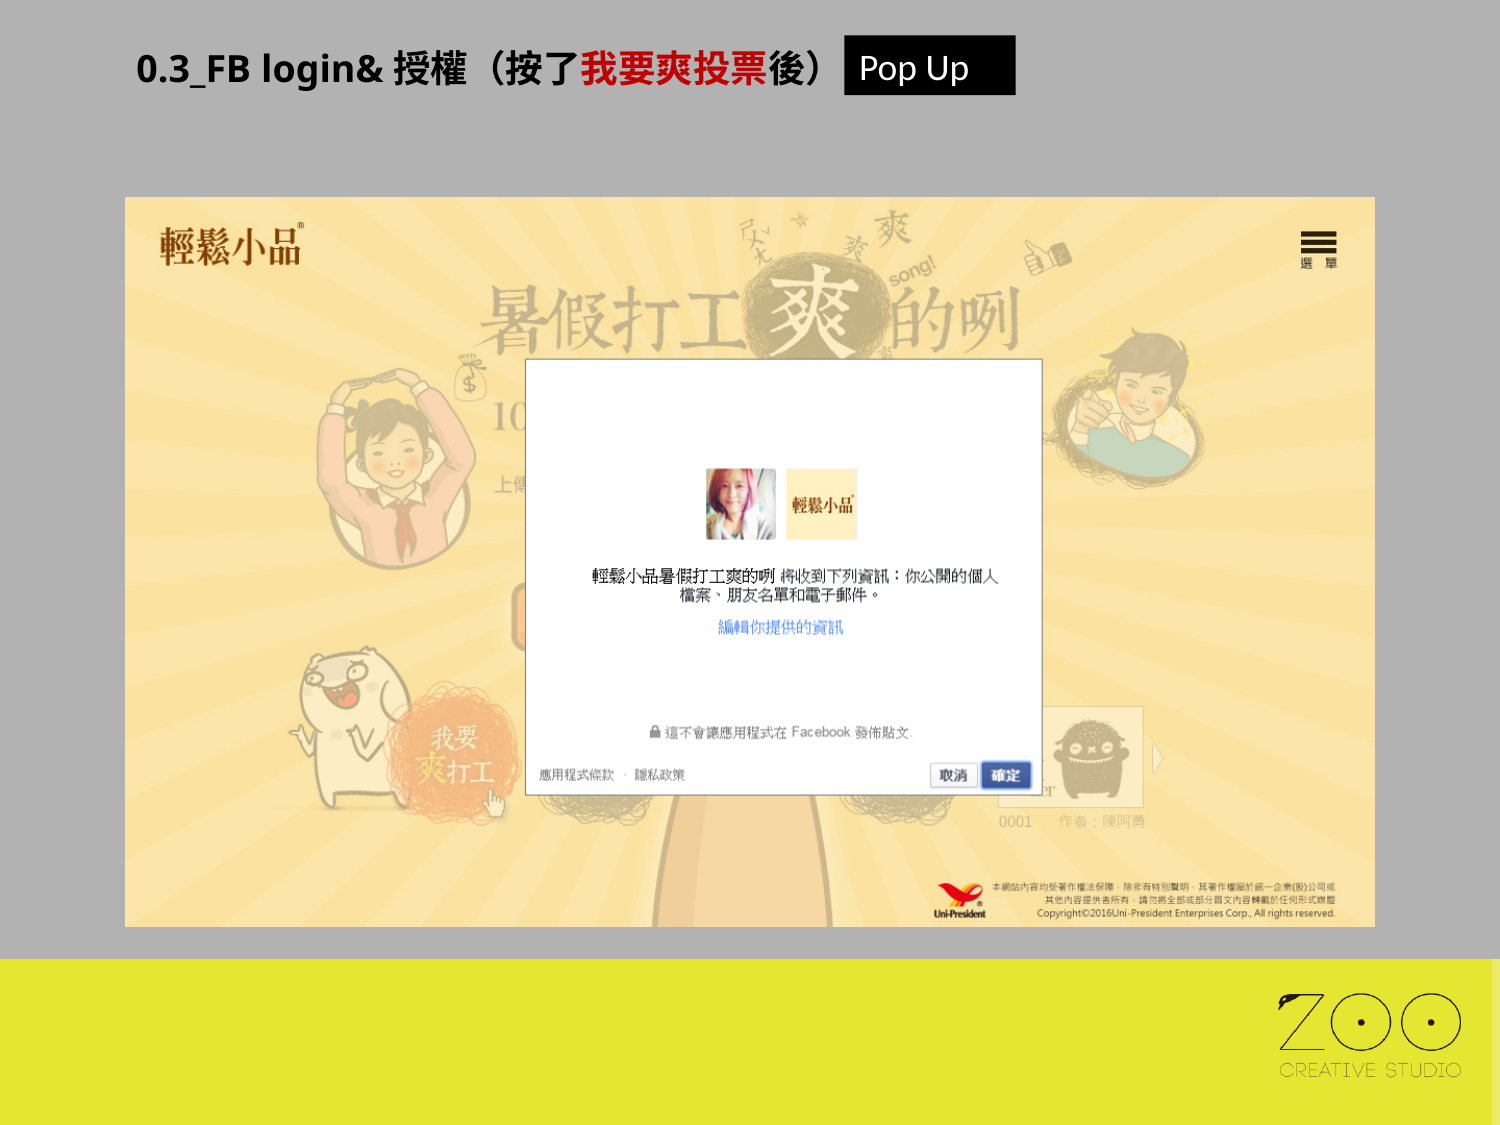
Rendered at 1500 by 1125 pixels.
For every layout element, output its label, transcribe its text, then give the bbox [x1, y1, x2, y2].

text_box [0, 952, 1500, 1125]
text_box Pop Up [844, 35, 1016, 96]
picture [124, 197, 1376, 928]
text_box 0.3_FB login&授權（按了我要爽投票後） [121, 37, 867, 142]
